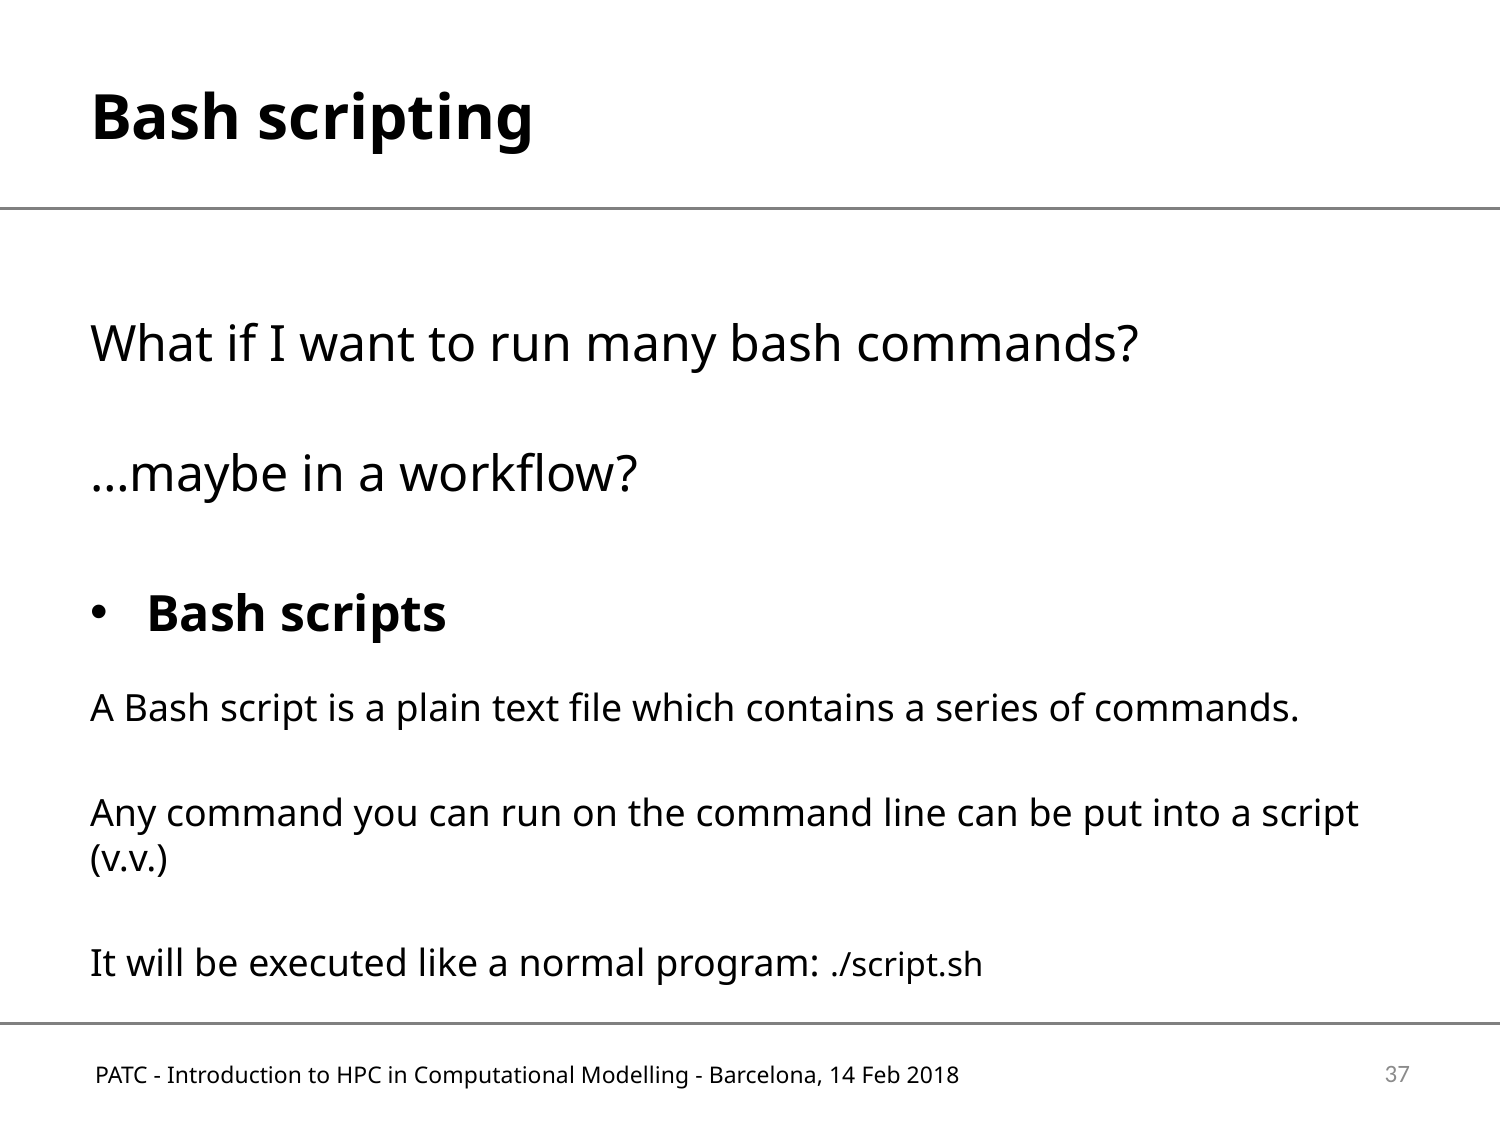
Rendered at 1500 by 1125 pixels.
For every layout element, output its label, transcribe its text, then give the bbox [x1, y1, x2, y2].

slide_number 37 [1074, 1042, 1425, 1103]
title Bash scripting [75, 45, 1069, 185]
list What if I want to run many bash commands? …maybe in a workflow? Bash scripts A Bash script is a plain text file which contains a series of commands. Any command you can run on the command line can be put into a script (v.v.) It will be executed like a normal program: ./script.sh [75, 243, 1425, 1005]
